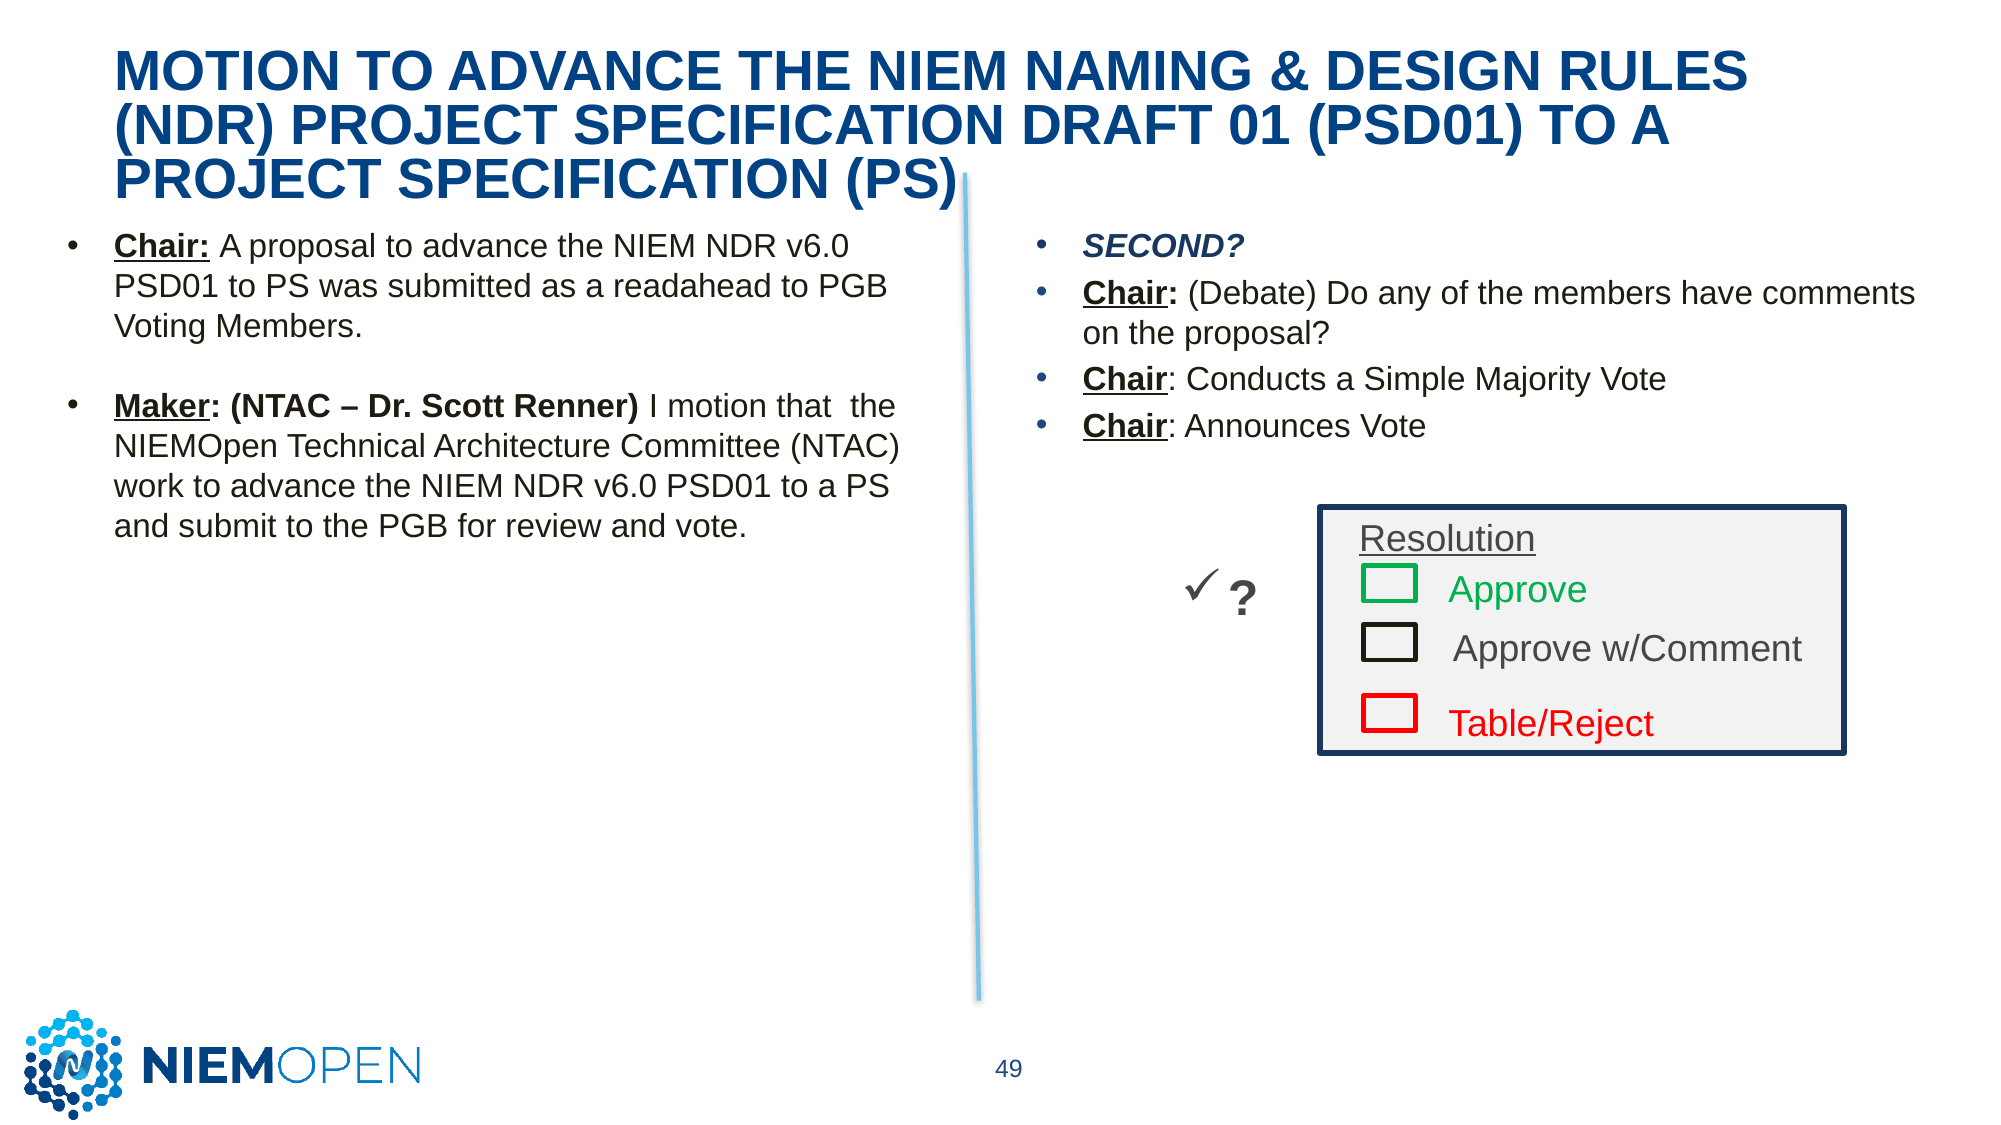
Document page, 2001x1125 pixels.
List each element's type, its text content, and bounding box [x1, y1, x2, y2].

slide_number 49 [775, 1045, 1243, 1106]
text_box Chair: A proposal to advance the NIEM NDR v6.0 PSD01 to PS was submitted as a readahead to PGB Voting Members. Maker: (NTAC – Dr. Scott Renner) I motion that the NIEMOpen Technical Architecture Committee (NTAC) work to advance the NIEM NDR v6.0 PSD01 to a PS and submit to the PGB for review and vote. [52, 217, 927, 552]
text_box SECOND? Chair: (Debate) Do any of the members have comments on the proposal? Chair: Conducts a Simple Majority Vote Chair: Announces Vote [1021, 217, 1935, 499]
text_box ? [1166, 557, 1257, 633]
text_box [964, 172, 980, 1001]
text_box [1319, 506, 1845, 753]
title Motion to advance the NIEM NAMING & Design rules (NDR) Project specification draft 01 (PSD01) to A project specification (PS) [99, 39, 1900, 218]
picture [19, 1004, 424, 1125]
